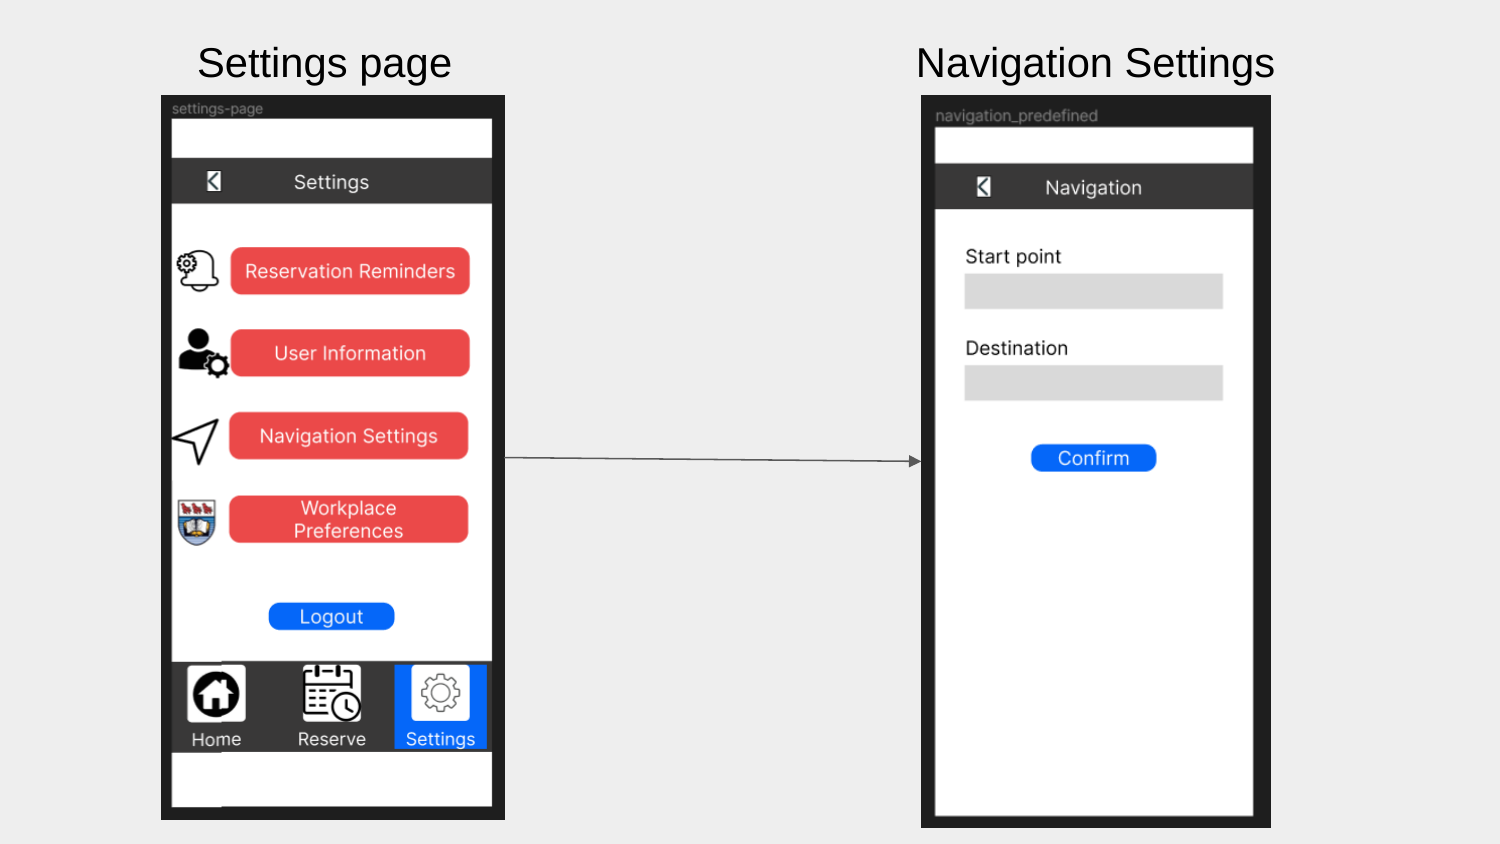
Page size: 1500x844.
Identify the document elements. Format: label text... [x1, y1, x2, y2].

title Settings page [135, 21, 515, 96]
title Navigation Settings [845, 21, 1346, 96]
picture [921, 95, 1271, 828]
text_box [503, 457, 922, 462]
picture [161, 95, 505, 820]
